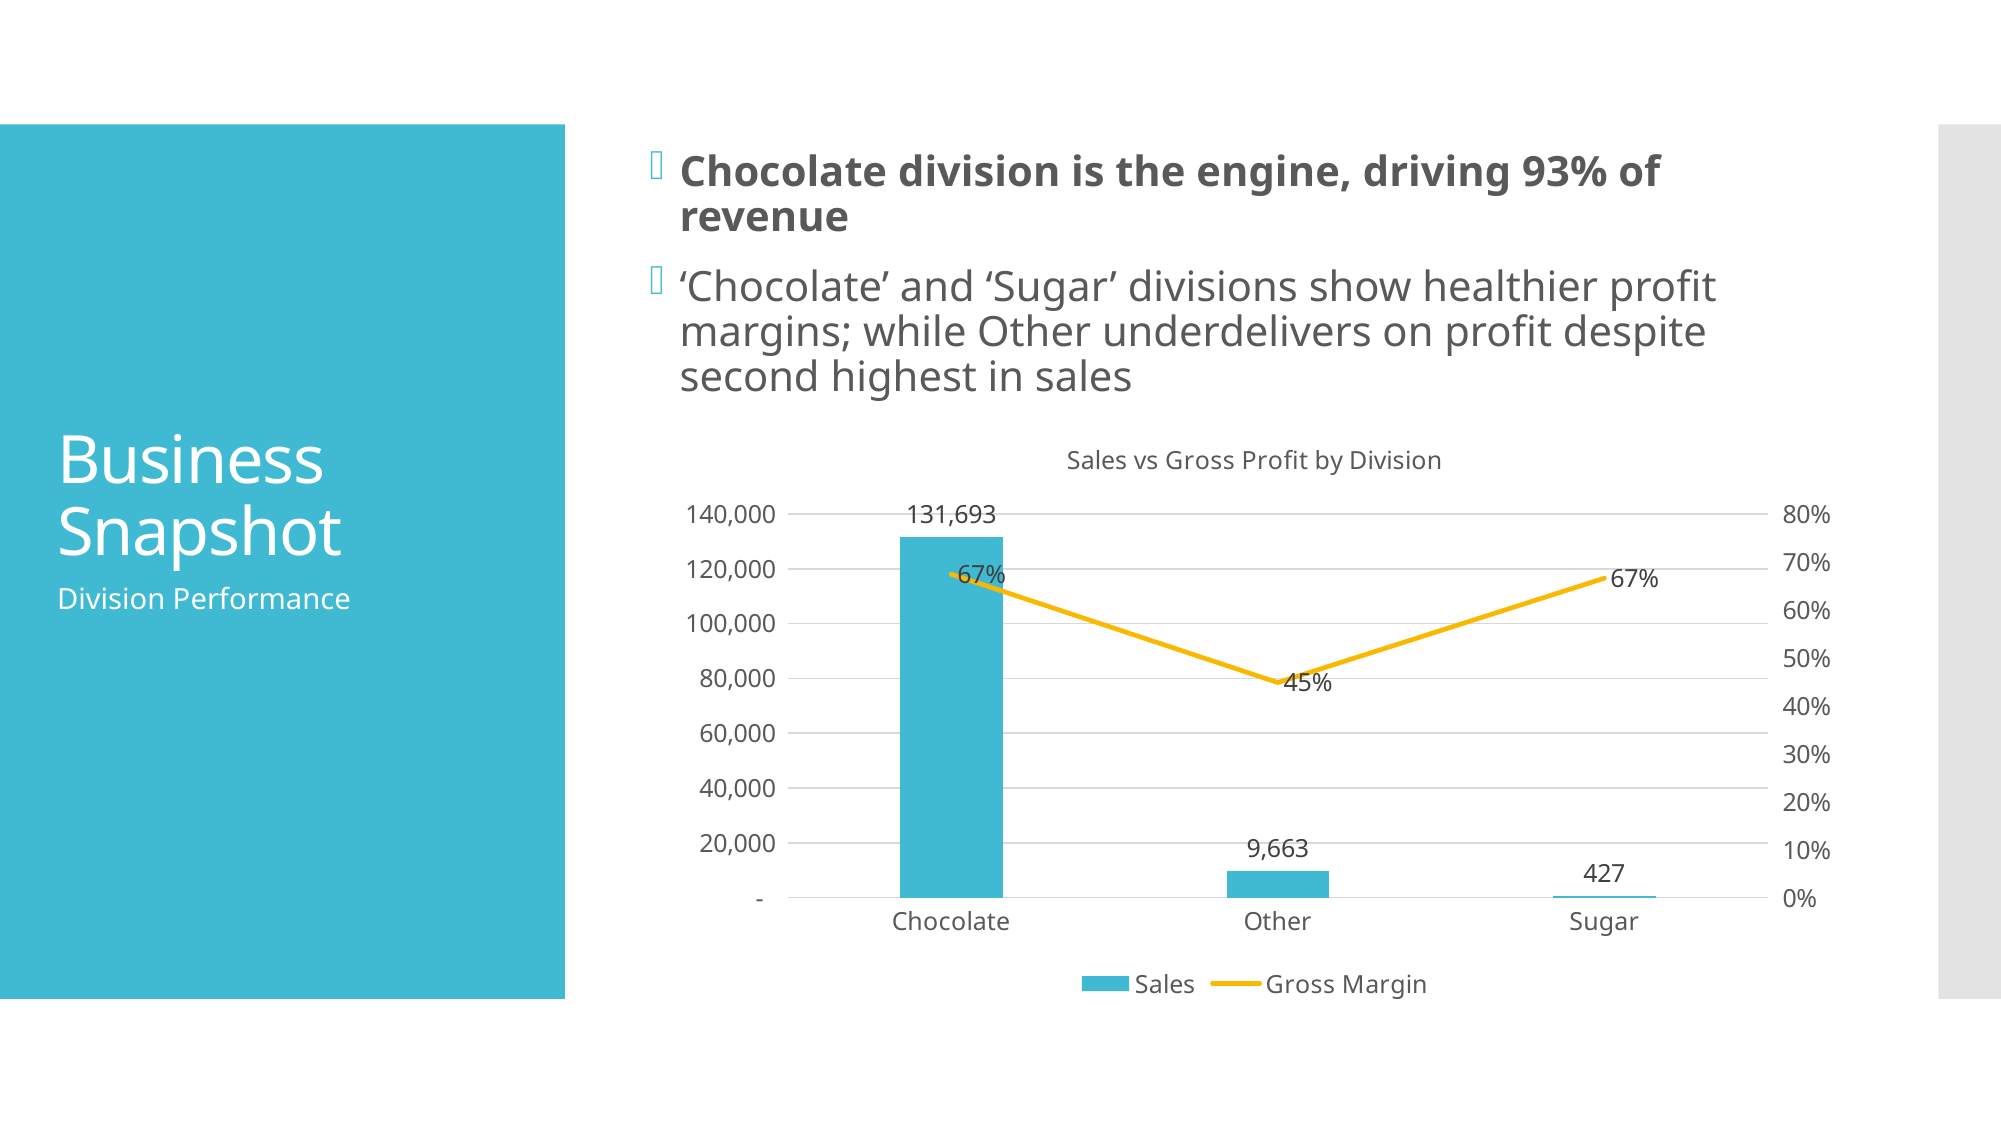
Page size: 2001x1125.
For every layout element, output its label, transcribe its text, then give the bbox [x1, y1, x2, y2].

list Chocolate division is the engine, driving 93% of revenue ‘Chocolate’ and ‘Sugar’ divisions show healthier profit margins; while Other underdelivers on profit despite second highest in sales [634, 142, 1855, 983]
chart [654, 415, 1856, 1008]
title Business Snapshot [41, 187, 507, 573]
list Division Performance [41, 573, 507, 955]
